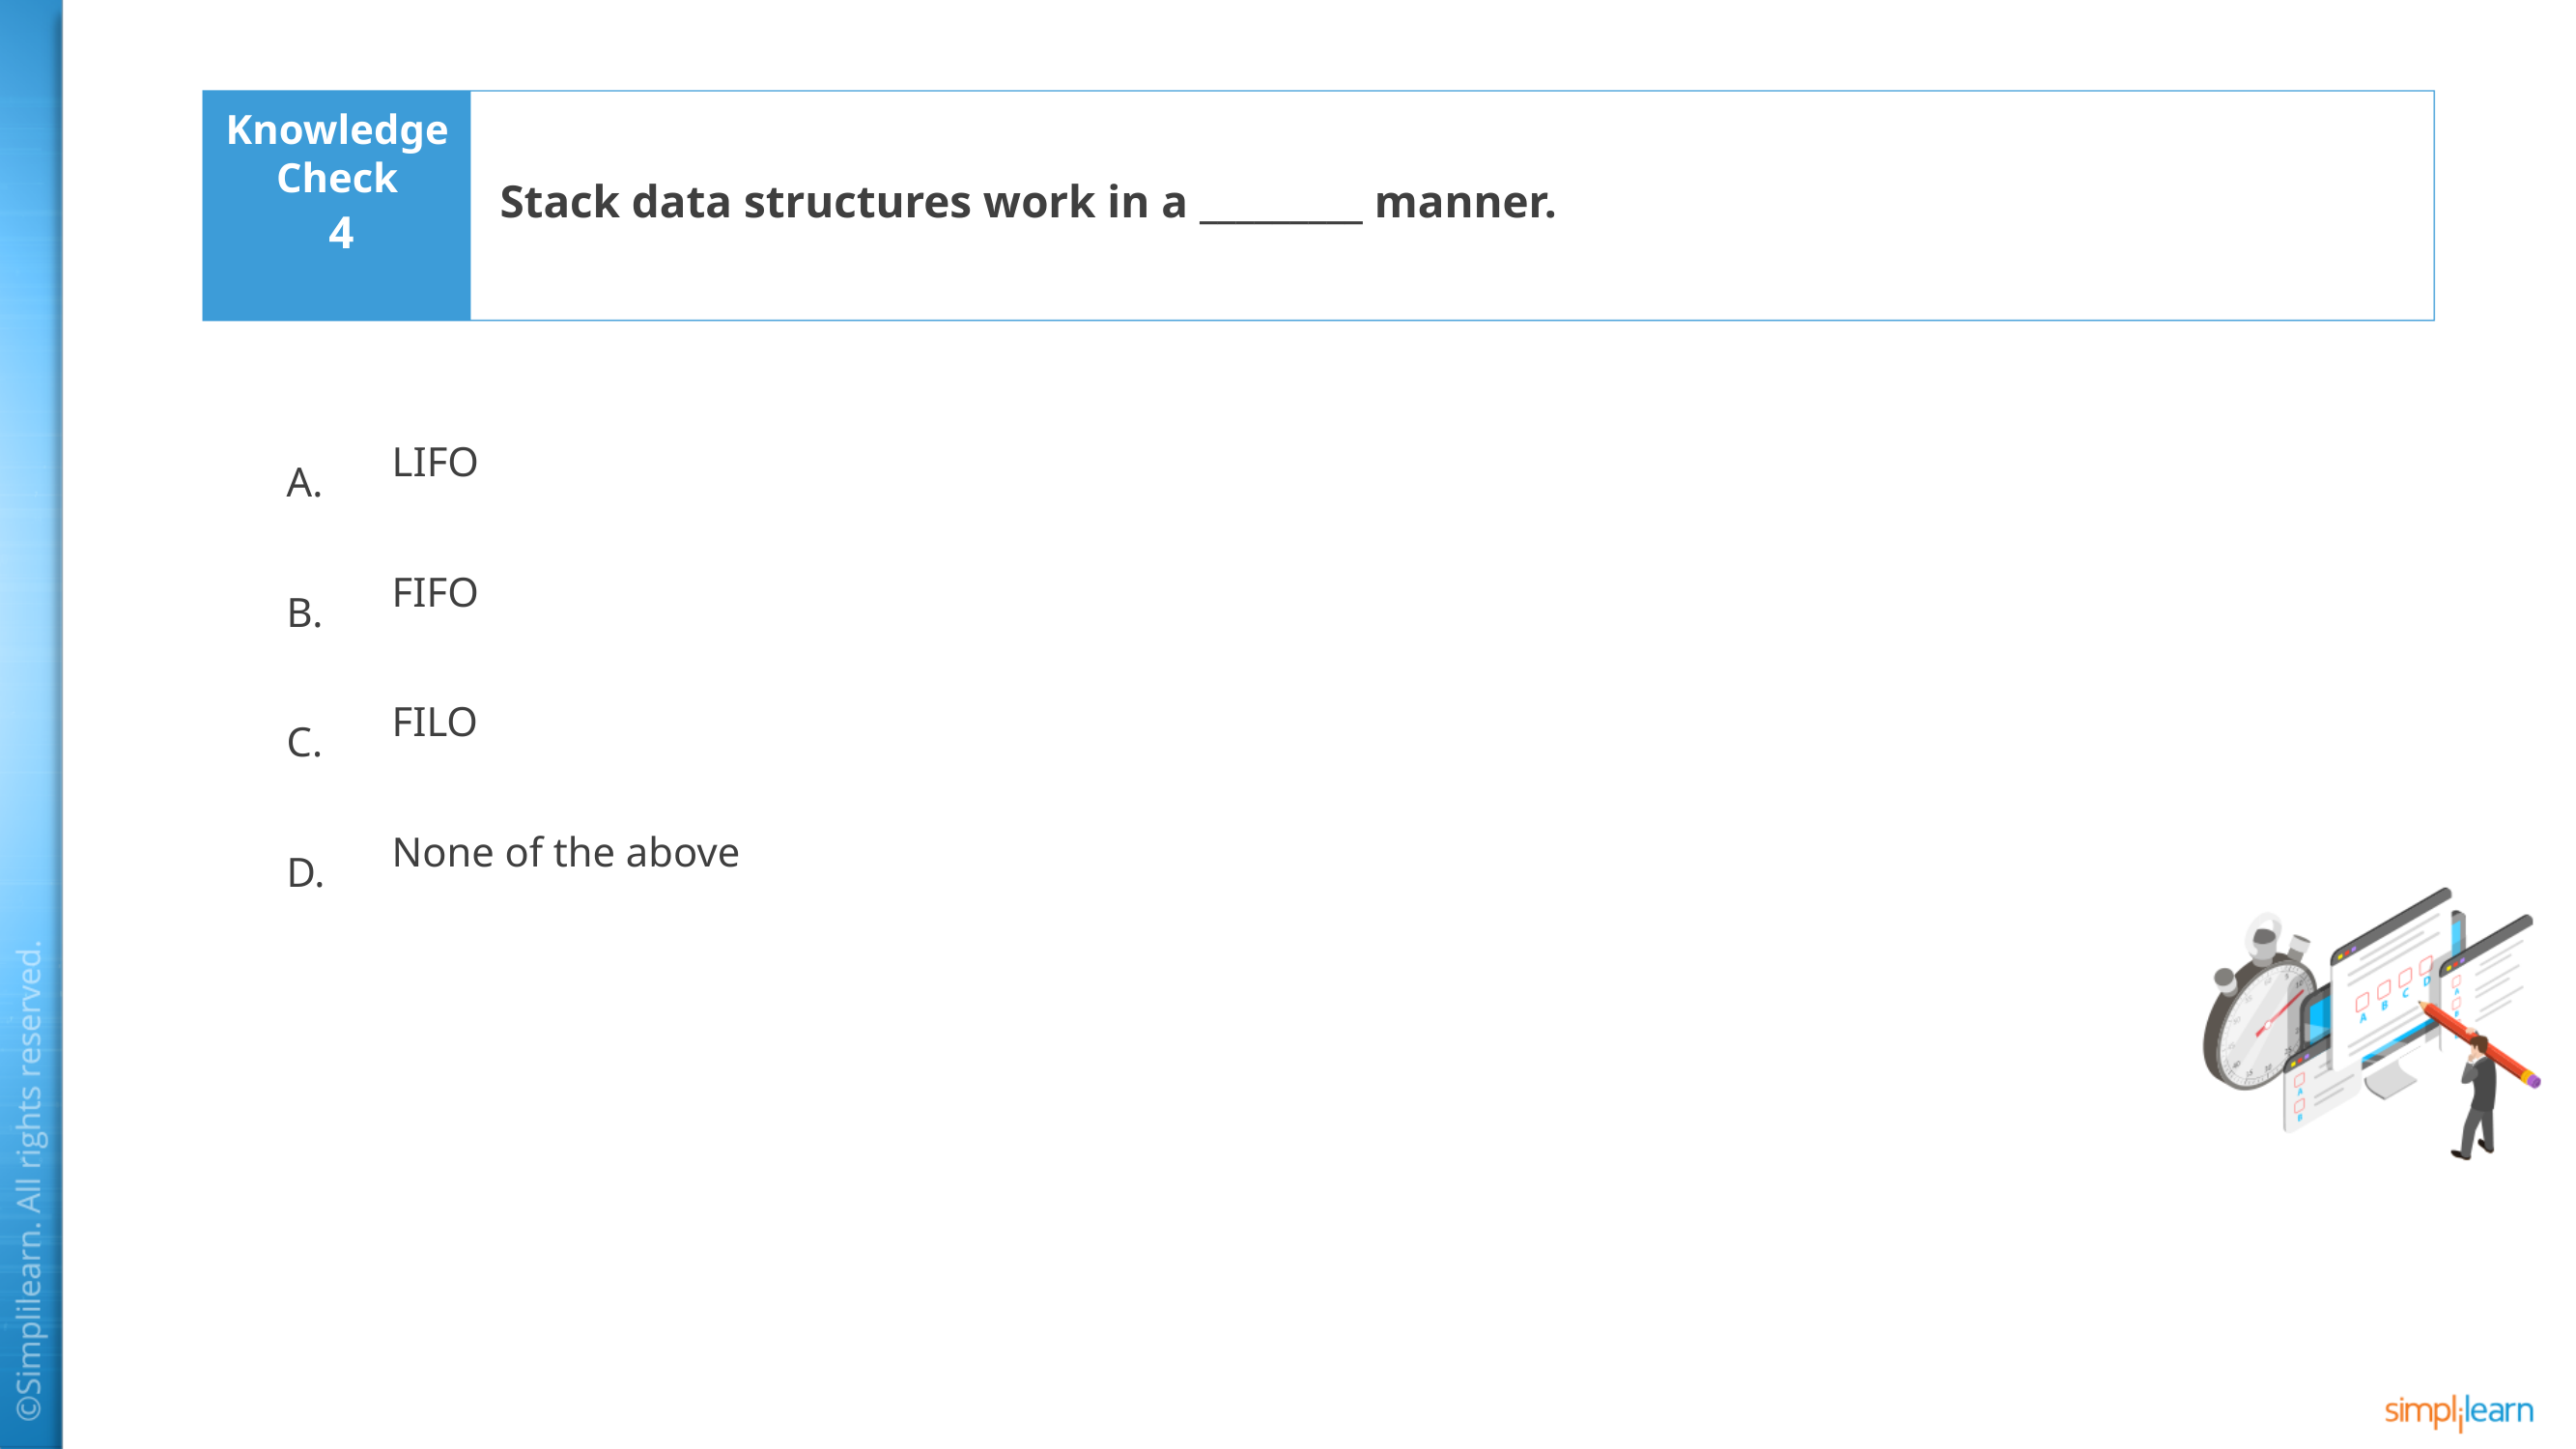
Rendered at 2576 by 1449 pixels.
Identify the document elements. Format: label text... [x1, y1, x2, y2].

list None of the above [369, 832, 2152, 944]
list FILO [369, 701, 2152, 813]
list FIFO [369, 572, 2152, 684]
list LIFO [369, 441, 2152, 554]
picture [0, 0, 2576, 1449]
list Stack data structures work in a _________ manner. [477, 90, 2430, 317]
list 4 [203, 203, 472, 310]
